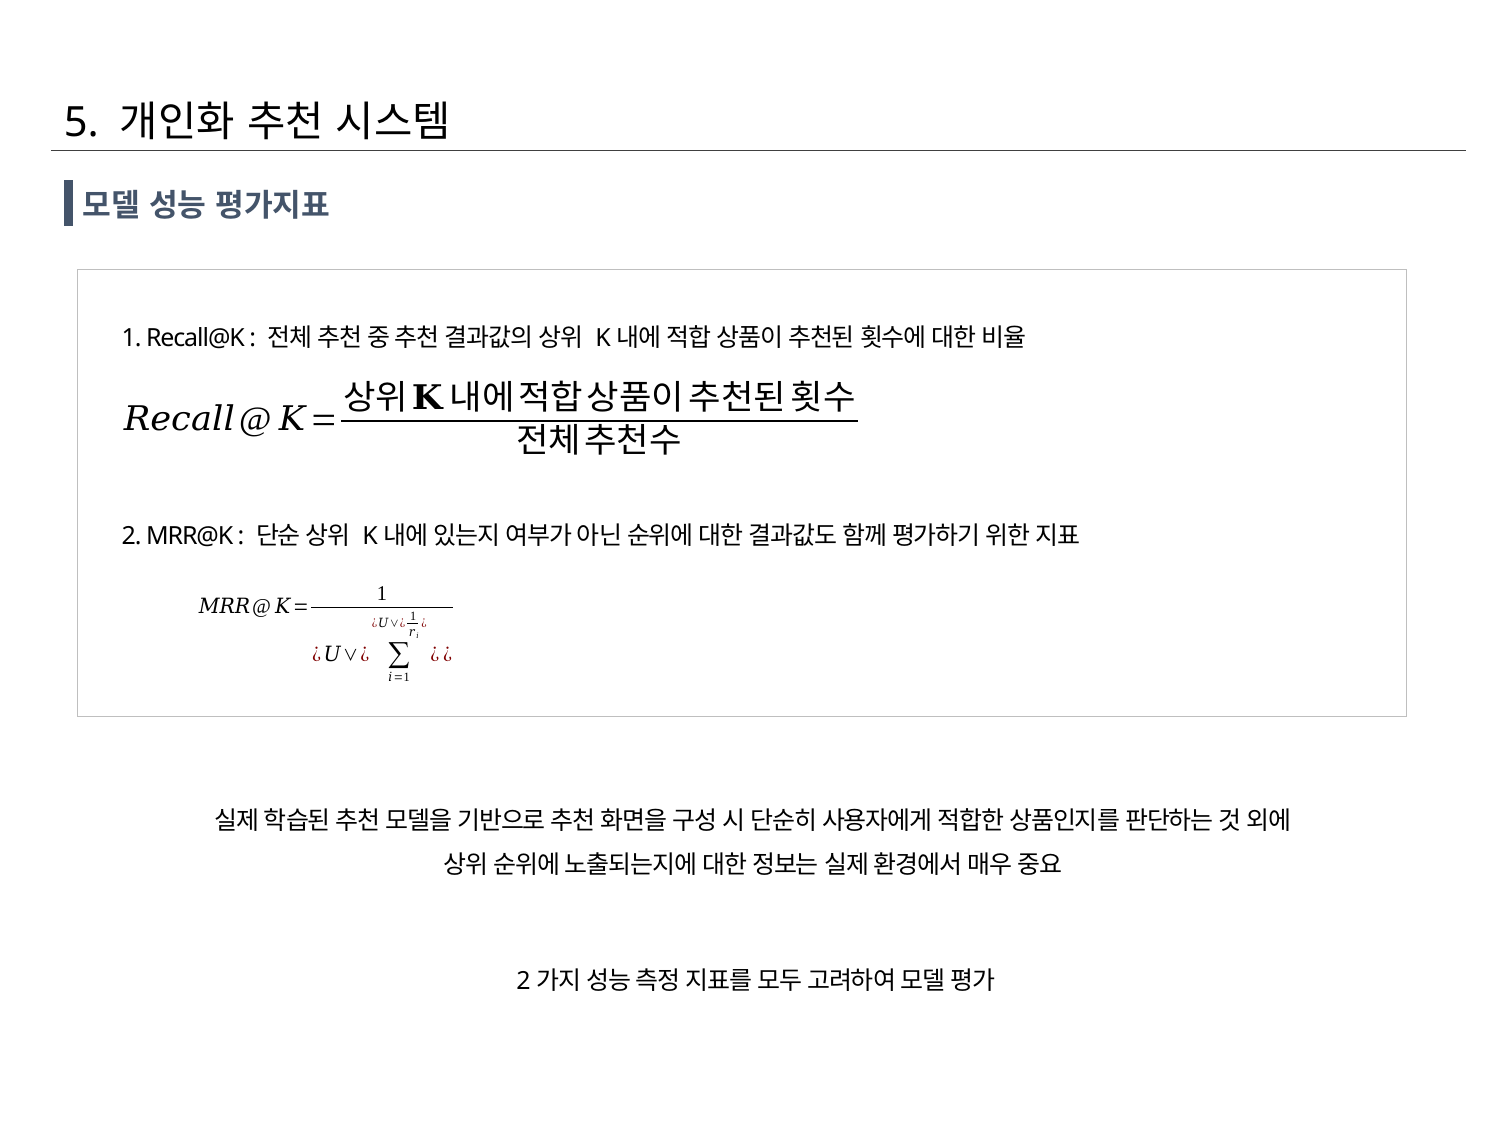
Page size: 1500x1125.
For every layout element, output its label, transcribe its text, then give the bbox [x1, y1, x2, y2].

text_box 2가지 성능 측정 지표를 모두 고려하여 모델 평가 [145, 924, 1367, 1020]
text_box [68, 175, 663, 234]
text_box [76, 268, 1408, 717]
text_box 5. 개인화 추천 시스템 [50, 96, 1482, 144]
text_box 실제 학습된 추천 모델을 기반으로 추천 화면을 구성 시 단순히 사용자에게 적합한 상품인지를 판단하는 것 외에 상위 순위에 노출되는지에 대한 정보는 실제 환경에서 매우 중요 [145, 758, 1367, 910]
